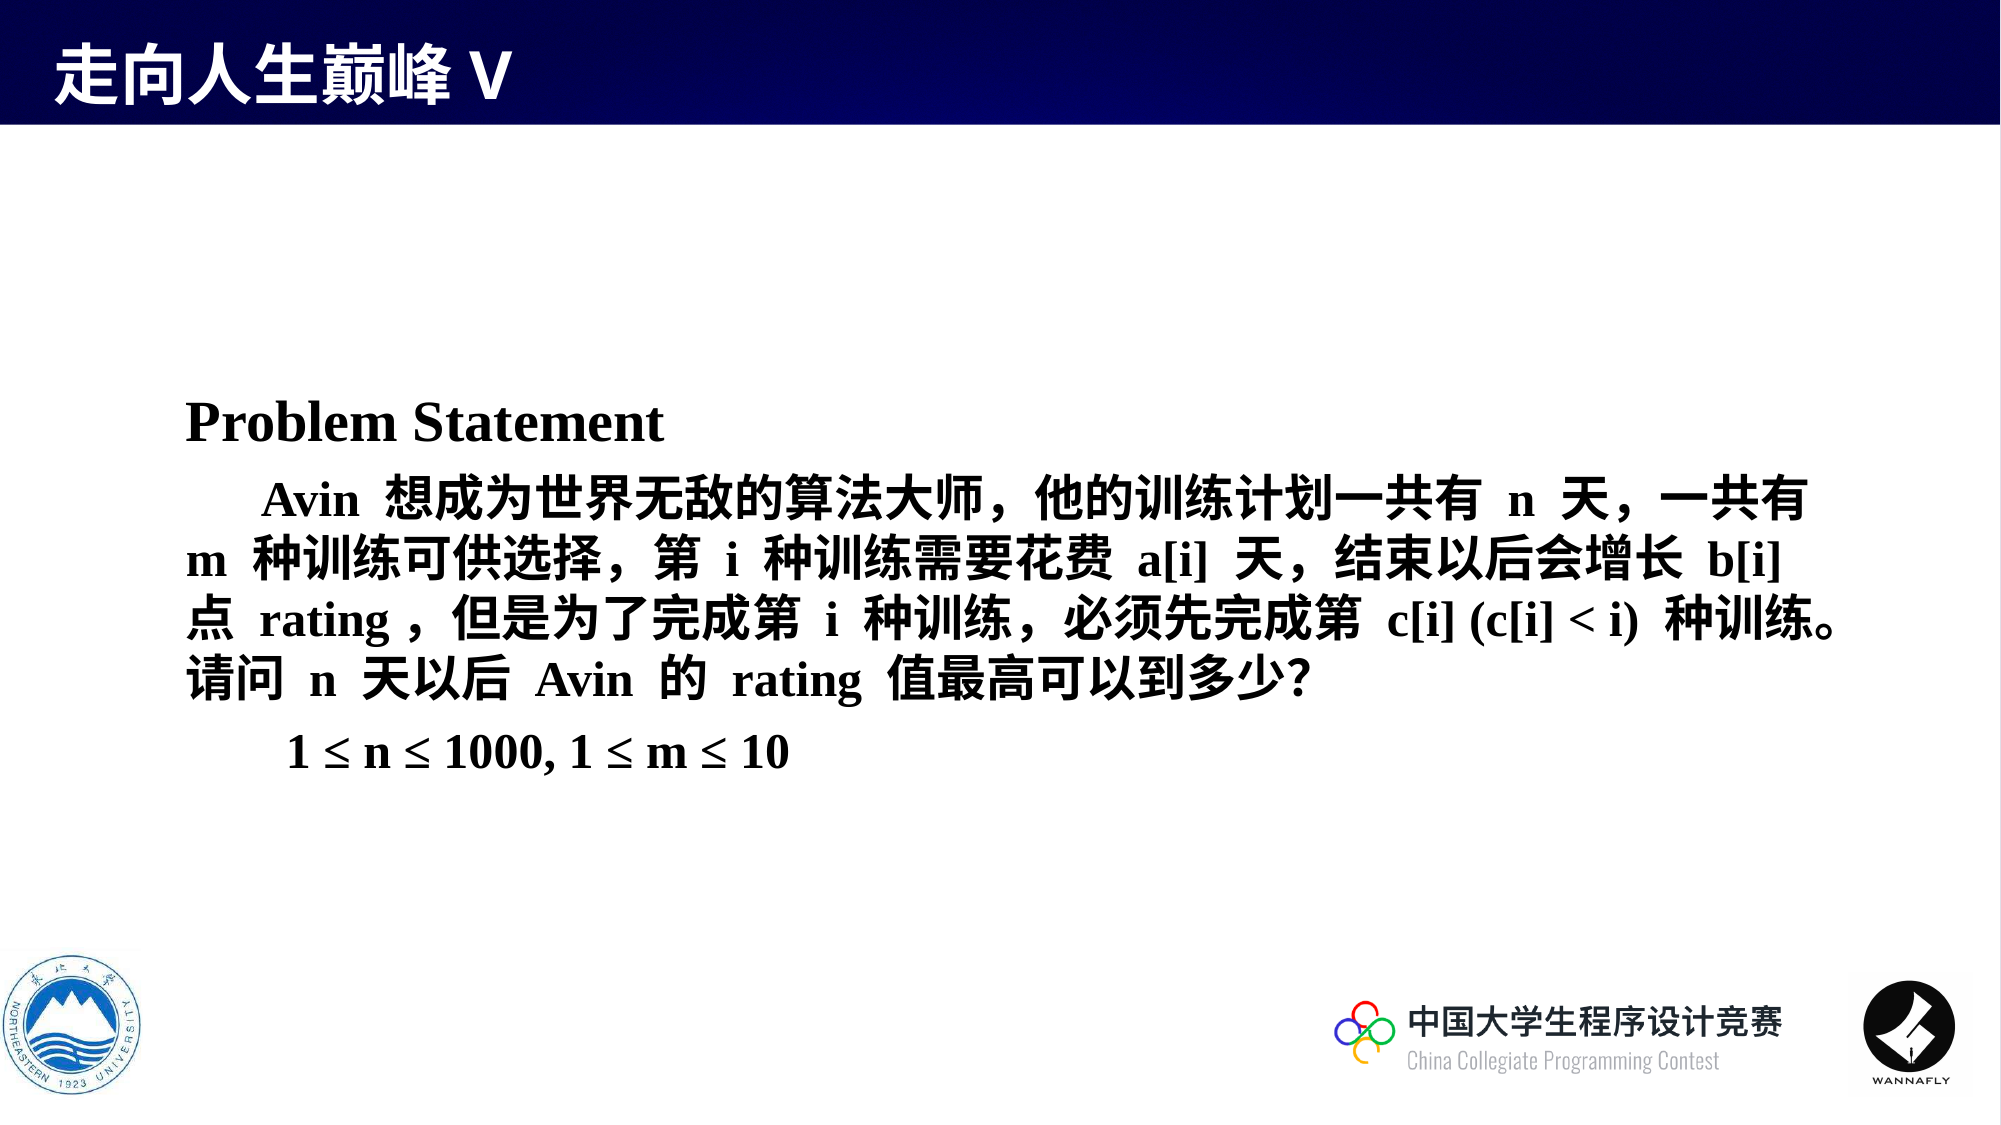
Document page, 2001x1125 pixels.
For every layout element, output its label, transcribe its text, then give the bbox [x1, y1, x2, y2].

text_box Problem Statement Avin 想成为世界无敌的算法大师，他的训练计划一共有 n 天，一共有 m 种训练可供选择，第 i 种训练需要花费 a[i] 天，结束以后会增长 b[i] 点 rating，但是为了完成第 i 种训练，必须先完成第 c[i] (c[i] < i) 种训练。请问 n 天以后 Avin 的 rating 值最高可以到多少？ 1 ≤ n ≤ 1000, 1 ≤ m ≤ 10 [171, 376, 1849, 786]
picture [0, 0, 2001, 1125]
picture [1848, 972, 1973, 1097]
title 走向人生巅峰V [38, 32, 1764, 125]
picture [1329, 989, 1809, 1085]
picture [0, 947, 143, 1100]
